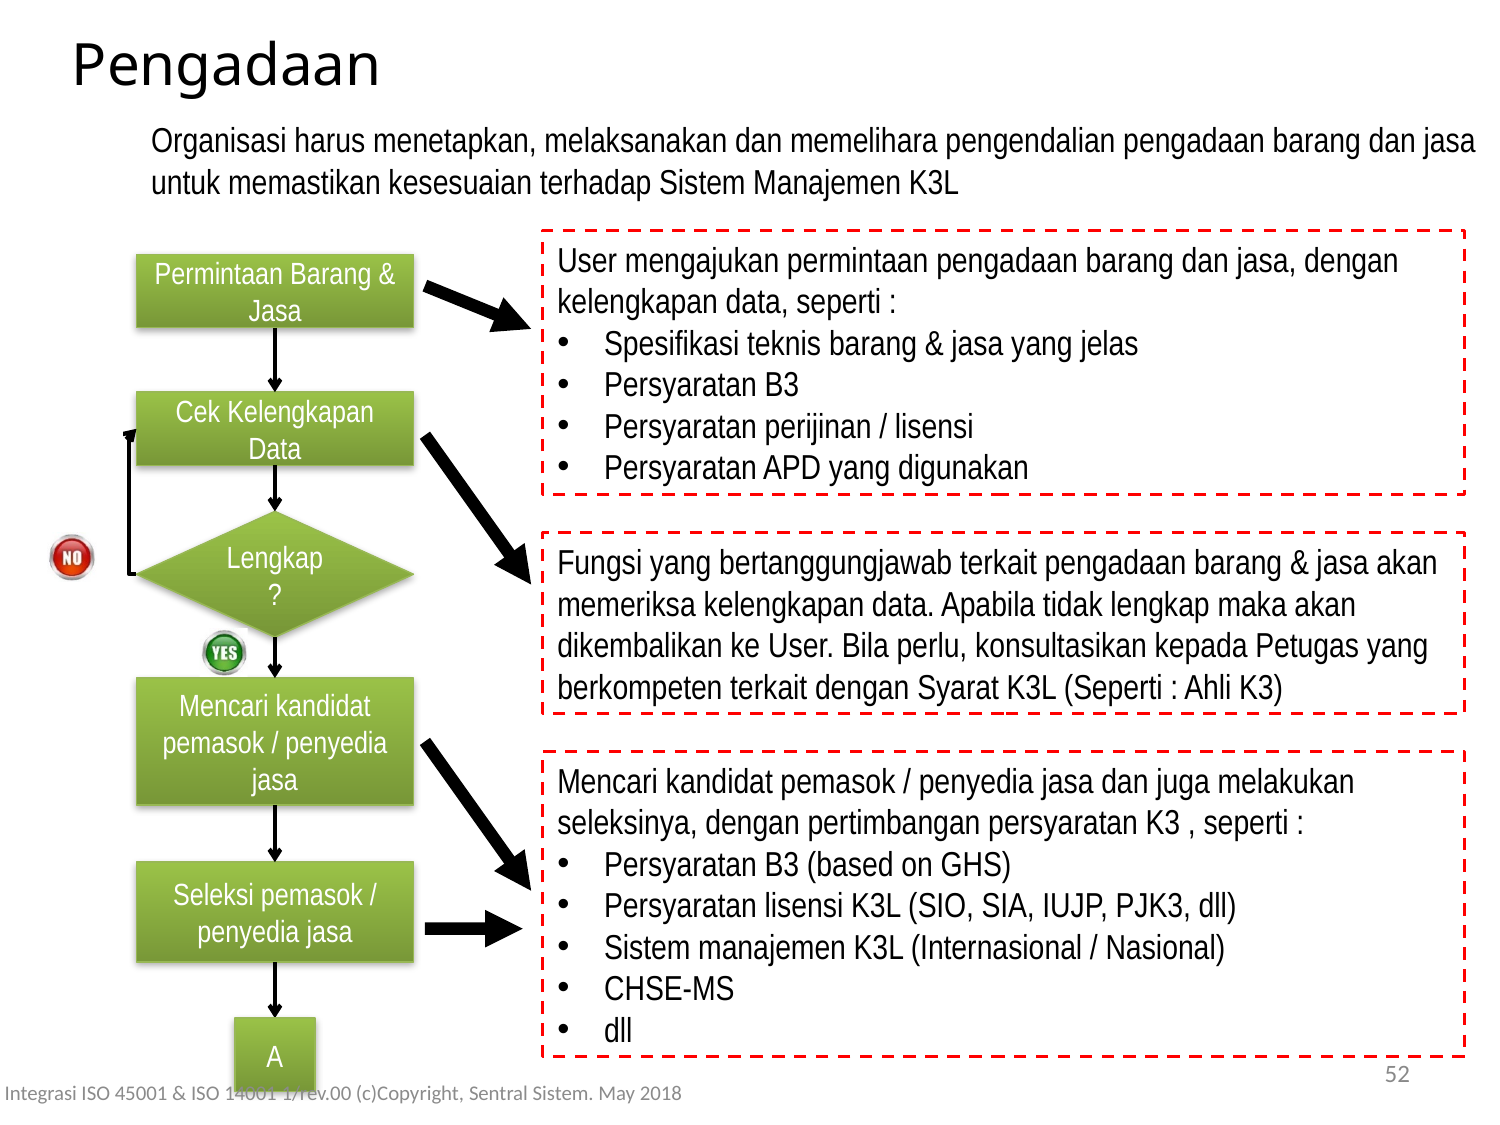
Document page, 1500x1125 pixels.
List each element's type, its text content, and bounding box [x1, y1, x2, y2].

picture [199, 628, 248, 677]
text_box [424, 922, 523, 935]
footer Integrasi ISO 45001 & ISO 14001 1/rev.00 (c)Copyright, Sentral Sistem. May 2018 [0, 1062, 716, 1123]
text_box Mencari kandidat pemasok / penyedia jasa [136, 677, 414, 806]
text_box Pengadaan [55, 18, 1246, 107]
text_box Lengkap ? [139, 512, 415, 638]
text_box [424, 435, 532, 585]
text_box Mencari kandidat pemasok / penyedia jasa dan juga melakukan seleksinya, dengan pertimbangan persyaratan K3 , seperti : Persyaratan B3 (based on GHS) Persyaratan lisensi K3L (SIO, SIA, IUJP, PJK3, dll) Sistem manajemen K3L (Internasional / Nasional) CHSE-MS dll [542, 751, 1465, 1057]
text_box A [234, 1017, 316, 1062]
text_box User mengajukan permintaan pengadaan barang dan jasa, dengan kelengkapan data, seperti : Spesifikasi teknis barang & jasa yang jelas Persyaratan B3 Persyaratan perijinan / lisensi Persyaratan APD yang digunakan [542, 230, 1465, 495]
text_box Organisasi harus menetapkan, melaksanakan dan memelihara pengendalian pengadaan barang dan jasa untuk memastikan kesesuaian terhadap Sistem Manajemen K3L [136, 110, 1500, 209]
text_box [424, 285, 532, 330]
picture [47, 532, 97, 582]
text_box Cek Kelengkapan Data [136, 391, 414, 466]
text_box Fungsi yang bertanggungjawab terkait pengadaan barang & jasa akan memeriksa kelengkapan data. Apabila tidak lengkap maka akan dikembalikan ke User. Bila perlu, konsultasikan kepada Petugas yang berkompeten terkait dengan Syarat K3L (Seperti : Ahli K3) [542, 532, 1465, 714]
text_box [424, 741, 532, 891]
text_box Permintaan Barang & Jasa [136, 254, 414, 328]
slide_number 52 [1074, 1042, 1425, 1103]
text_box Seleksi pemasok / penyedia jasa [136, 861, 414, 963]
